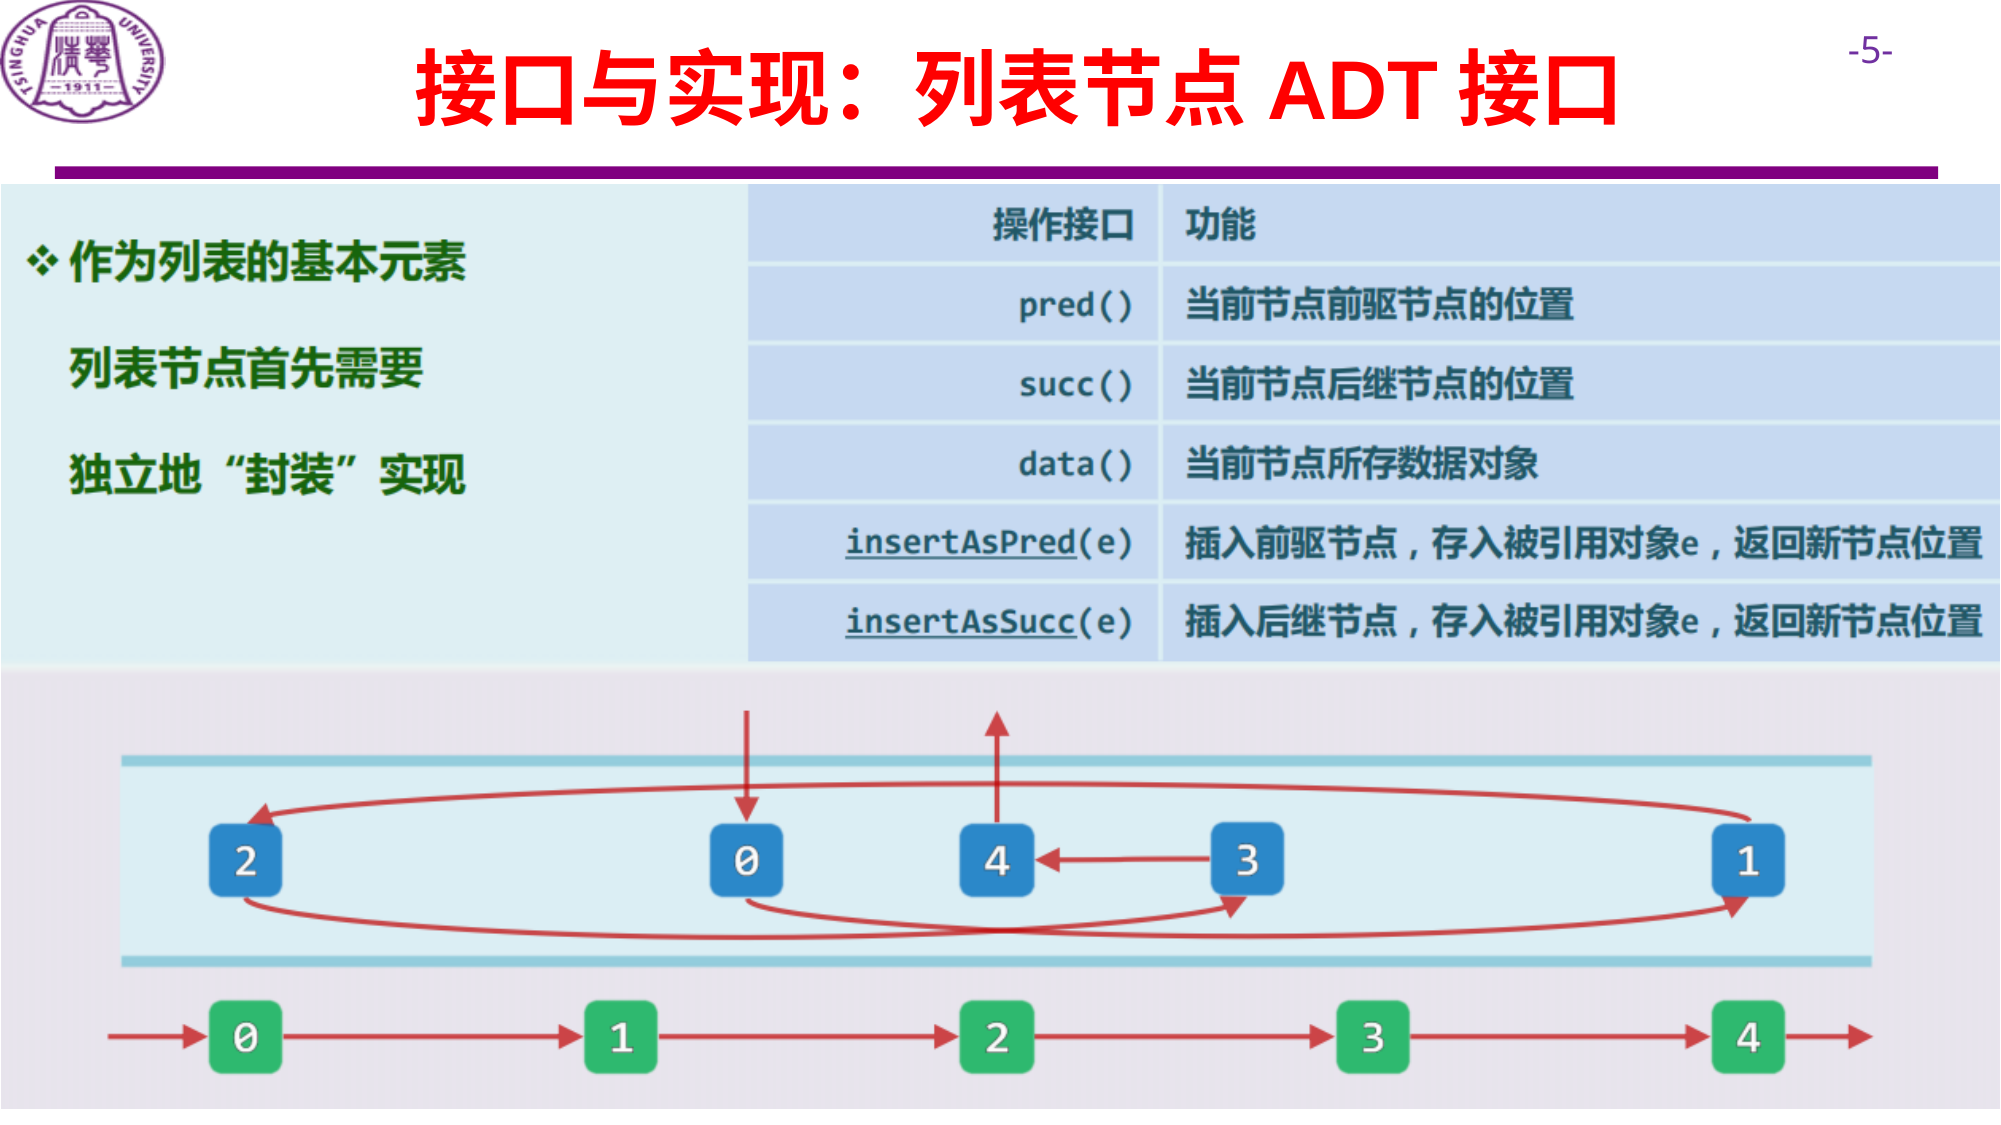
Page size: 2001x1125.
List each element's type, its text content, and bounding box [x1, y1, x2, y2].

title 接口与实现：列表节点ADT接口 [188, 10, 1851, 162]
picture [0, 0, 166, 124]
picture [1, 184, 2000, 1109]
